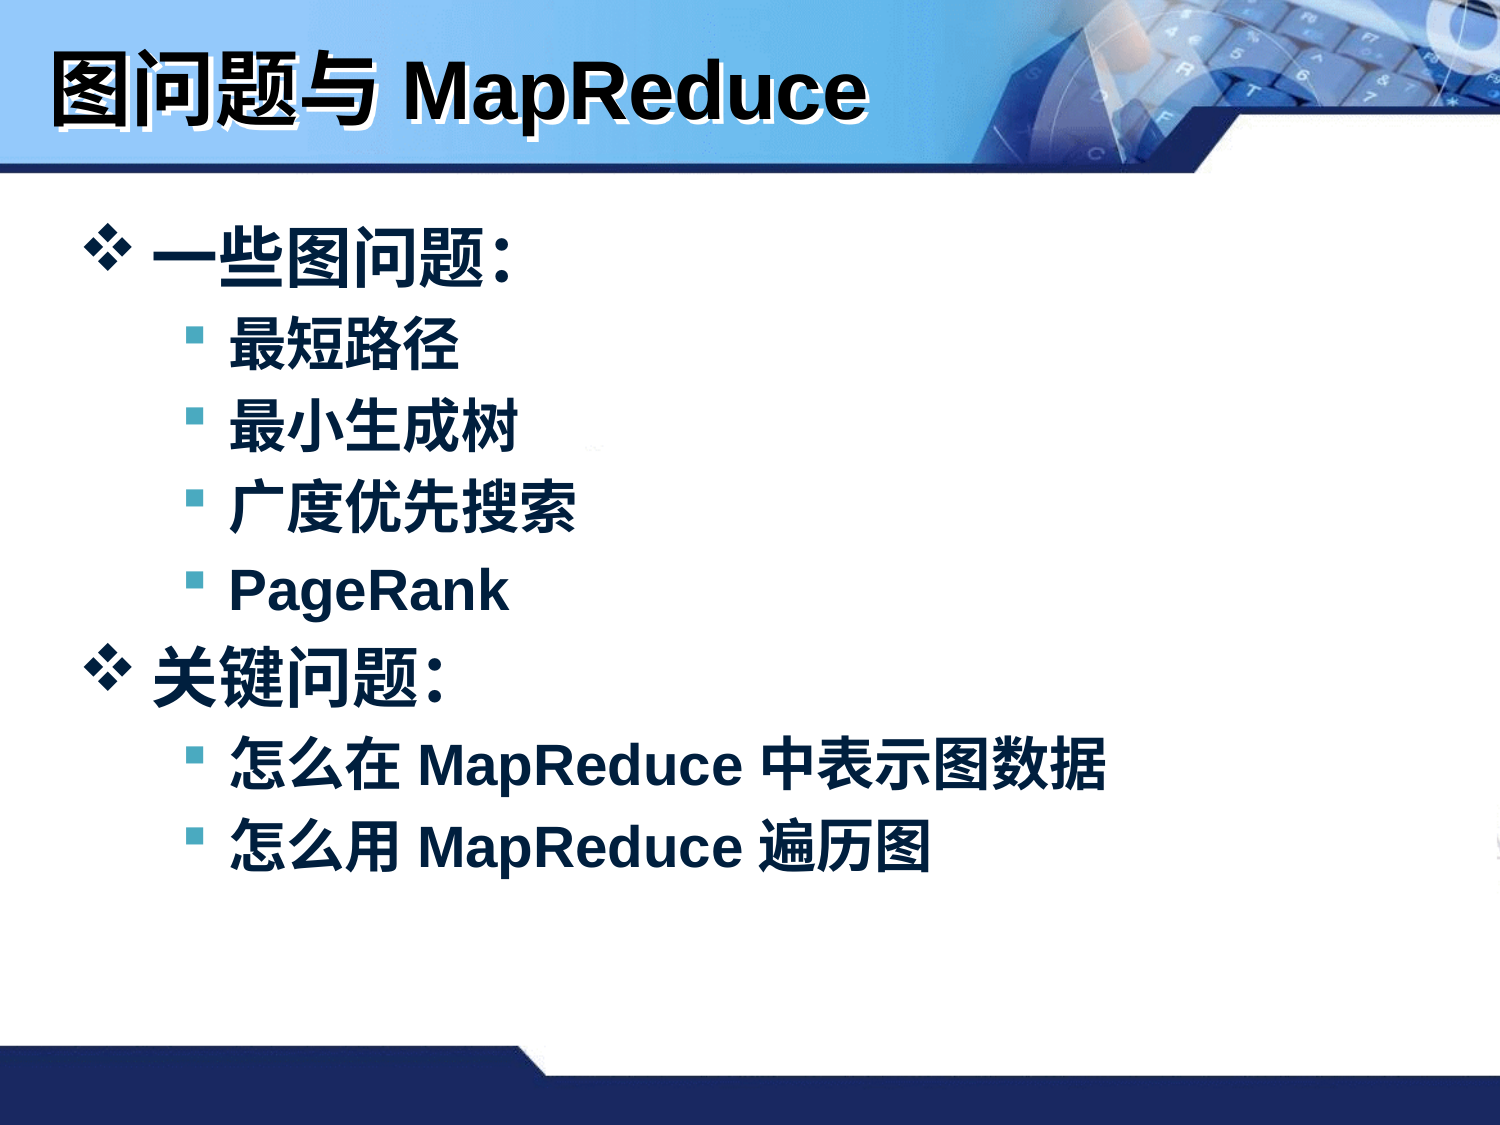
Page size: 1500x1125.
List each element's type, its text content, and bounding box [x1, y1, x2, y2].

title 图问题与MapReduce [33, 23, 1408, 150]
list 一些图问题： 最短路径 最小生成树 广度优先搜索 PageRank 关键问题： 怎么在MapReduce中表示图数据 怎么用MapReduce遍历图 [63, 207, 1430, 1036]
picture [0, 0, 1500, 1125]
